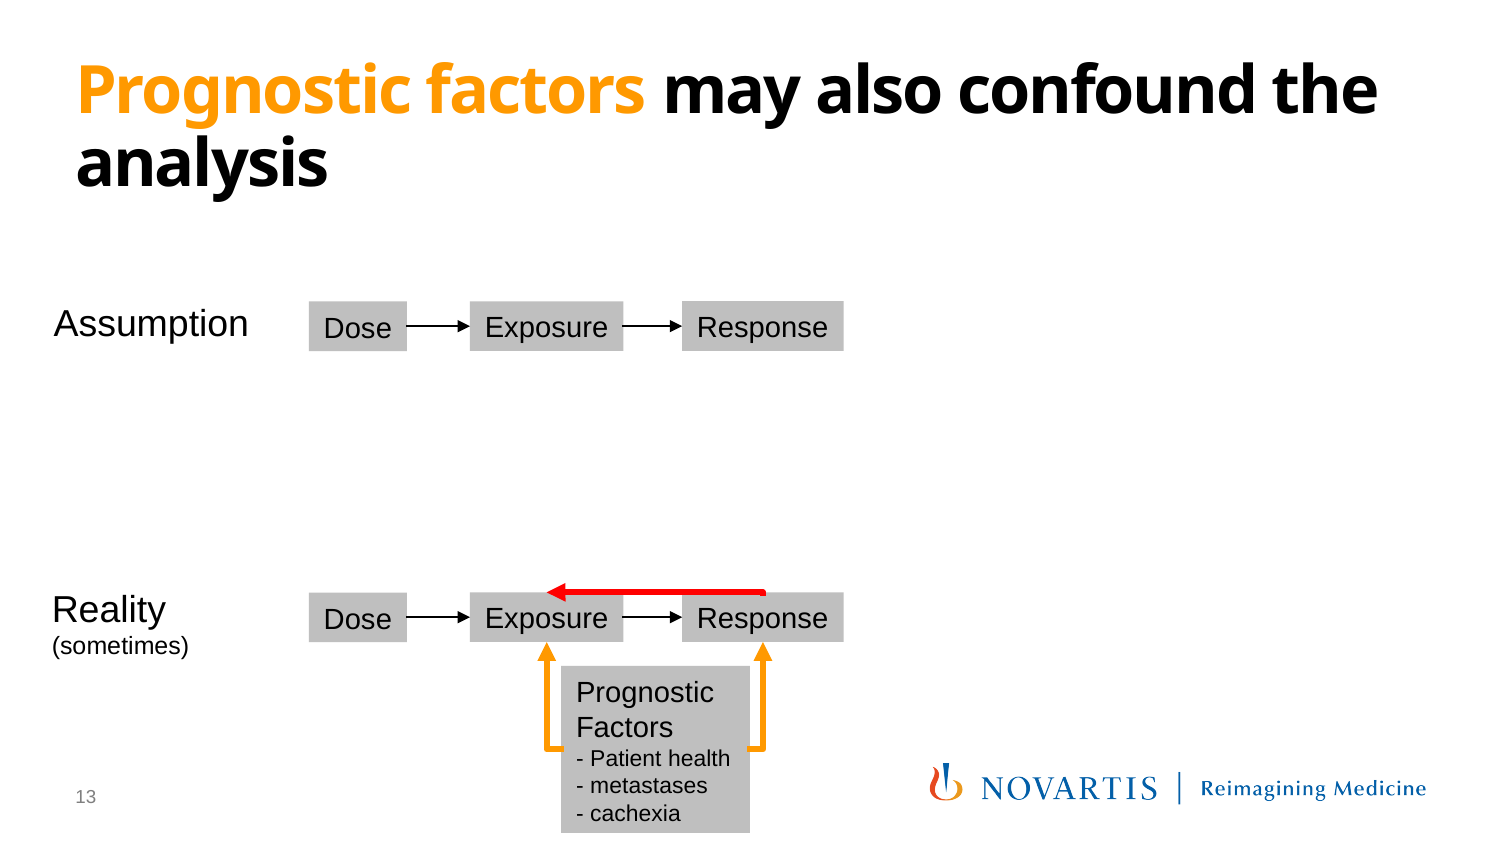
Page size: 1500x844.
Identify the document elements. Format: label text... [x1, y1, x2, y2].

text_box Reality (sometimes) [37, 577, 205, 667]
text_box Response [682, 592, 844, 642]
picture [886, 733, 1469, 843]
slide_number 13 [75, 784, 113, 822]
text_box Dose [308, 592, 407, 643]
title Prognostic factors may also confound the analysis [75, 56, 1425, 214]
text_box Assumption [38, 291, 265, 351]
text_box Prognostic Factors - Patient health - metastases - cachexia [561, 665, 750, 833]
text_box Dose [308, 301, 407, 352]
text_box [546, 642, 562, 751]
text_box Exposure [469, 301, 624, 351]
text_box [749, 642, 764, 751]
text_box Response [682, 301, 844, 351]
text_box Exposure [469, 592, 624, 642]
